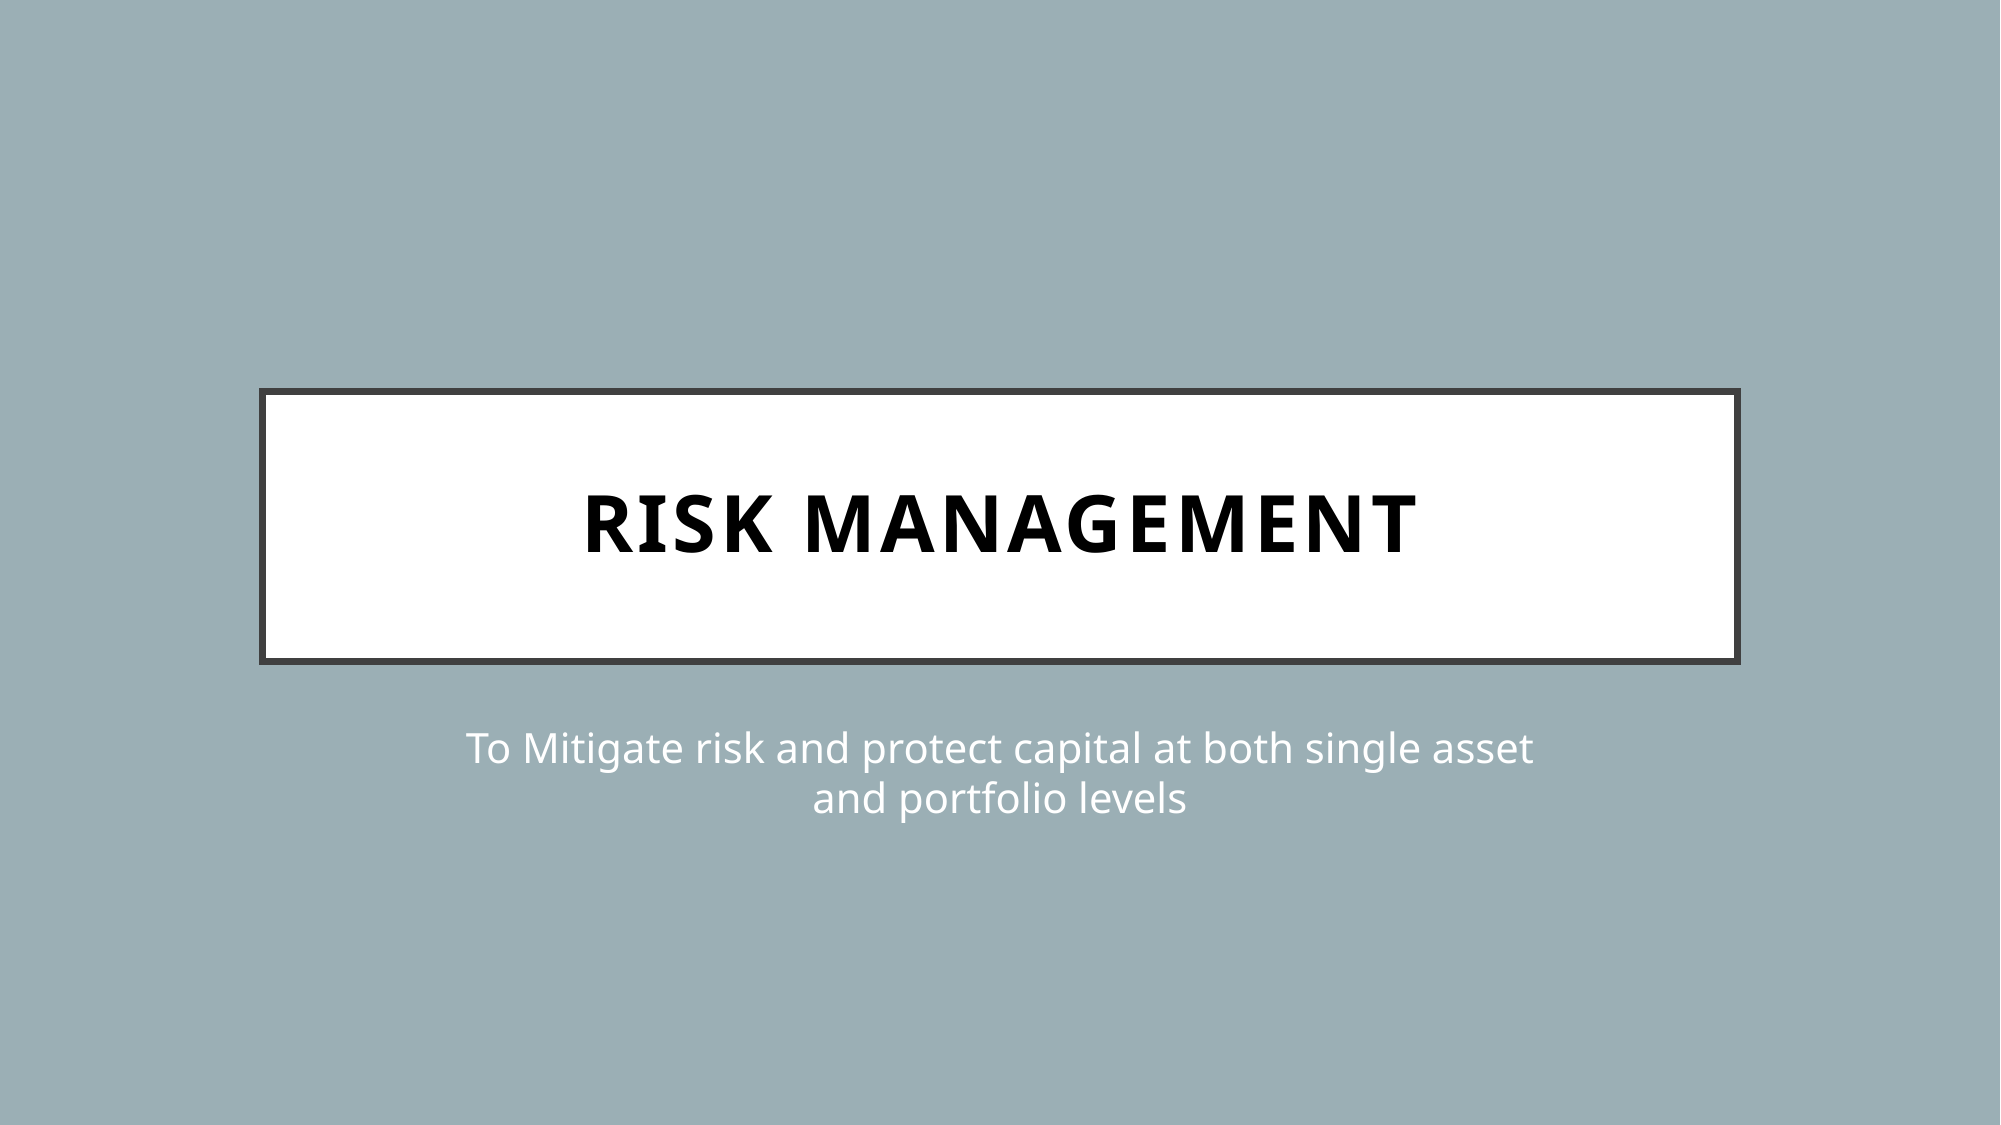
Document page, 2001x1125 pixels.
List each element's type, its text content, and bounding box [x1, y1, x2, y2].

subtitle To Mitigate risk and protect capital at both single asset and portfolio levels [442, 713, 1558, 918]
title Risk management [259, 388, 1741, 665]
